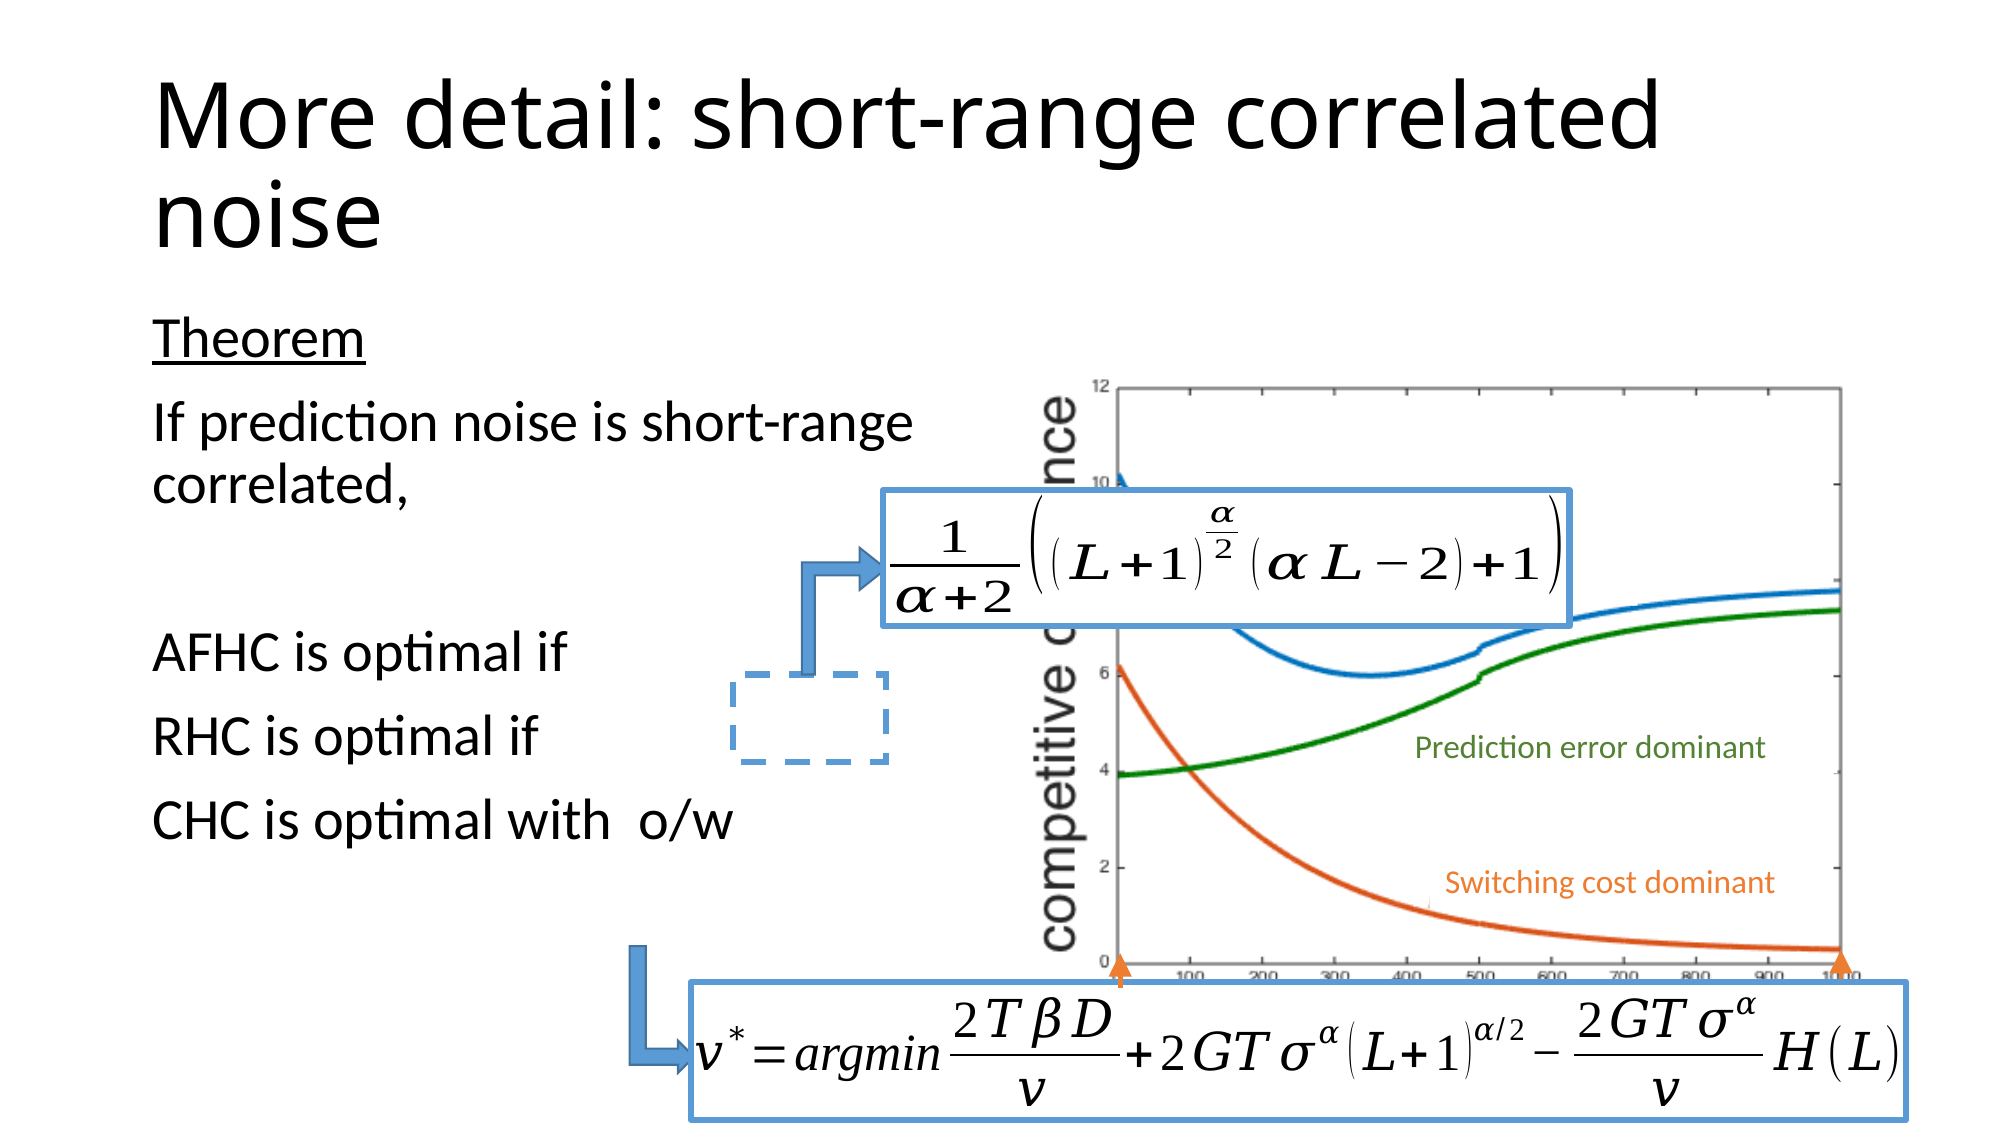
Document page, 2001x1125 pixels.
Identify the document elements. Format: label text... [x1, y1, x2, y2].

slide_number 58 [1412, 1045, 1863, 1103]
picture [995, 335, 1929, 1045]
text_box [800, 545, 880, 676]
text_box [1287, 551, 1838, 909]
text_box [732, 673, 887, 763]
text_box [628, 945, 688, 1076]
title More detail: short-range correlated noise [137, 59, 1863, 278]
